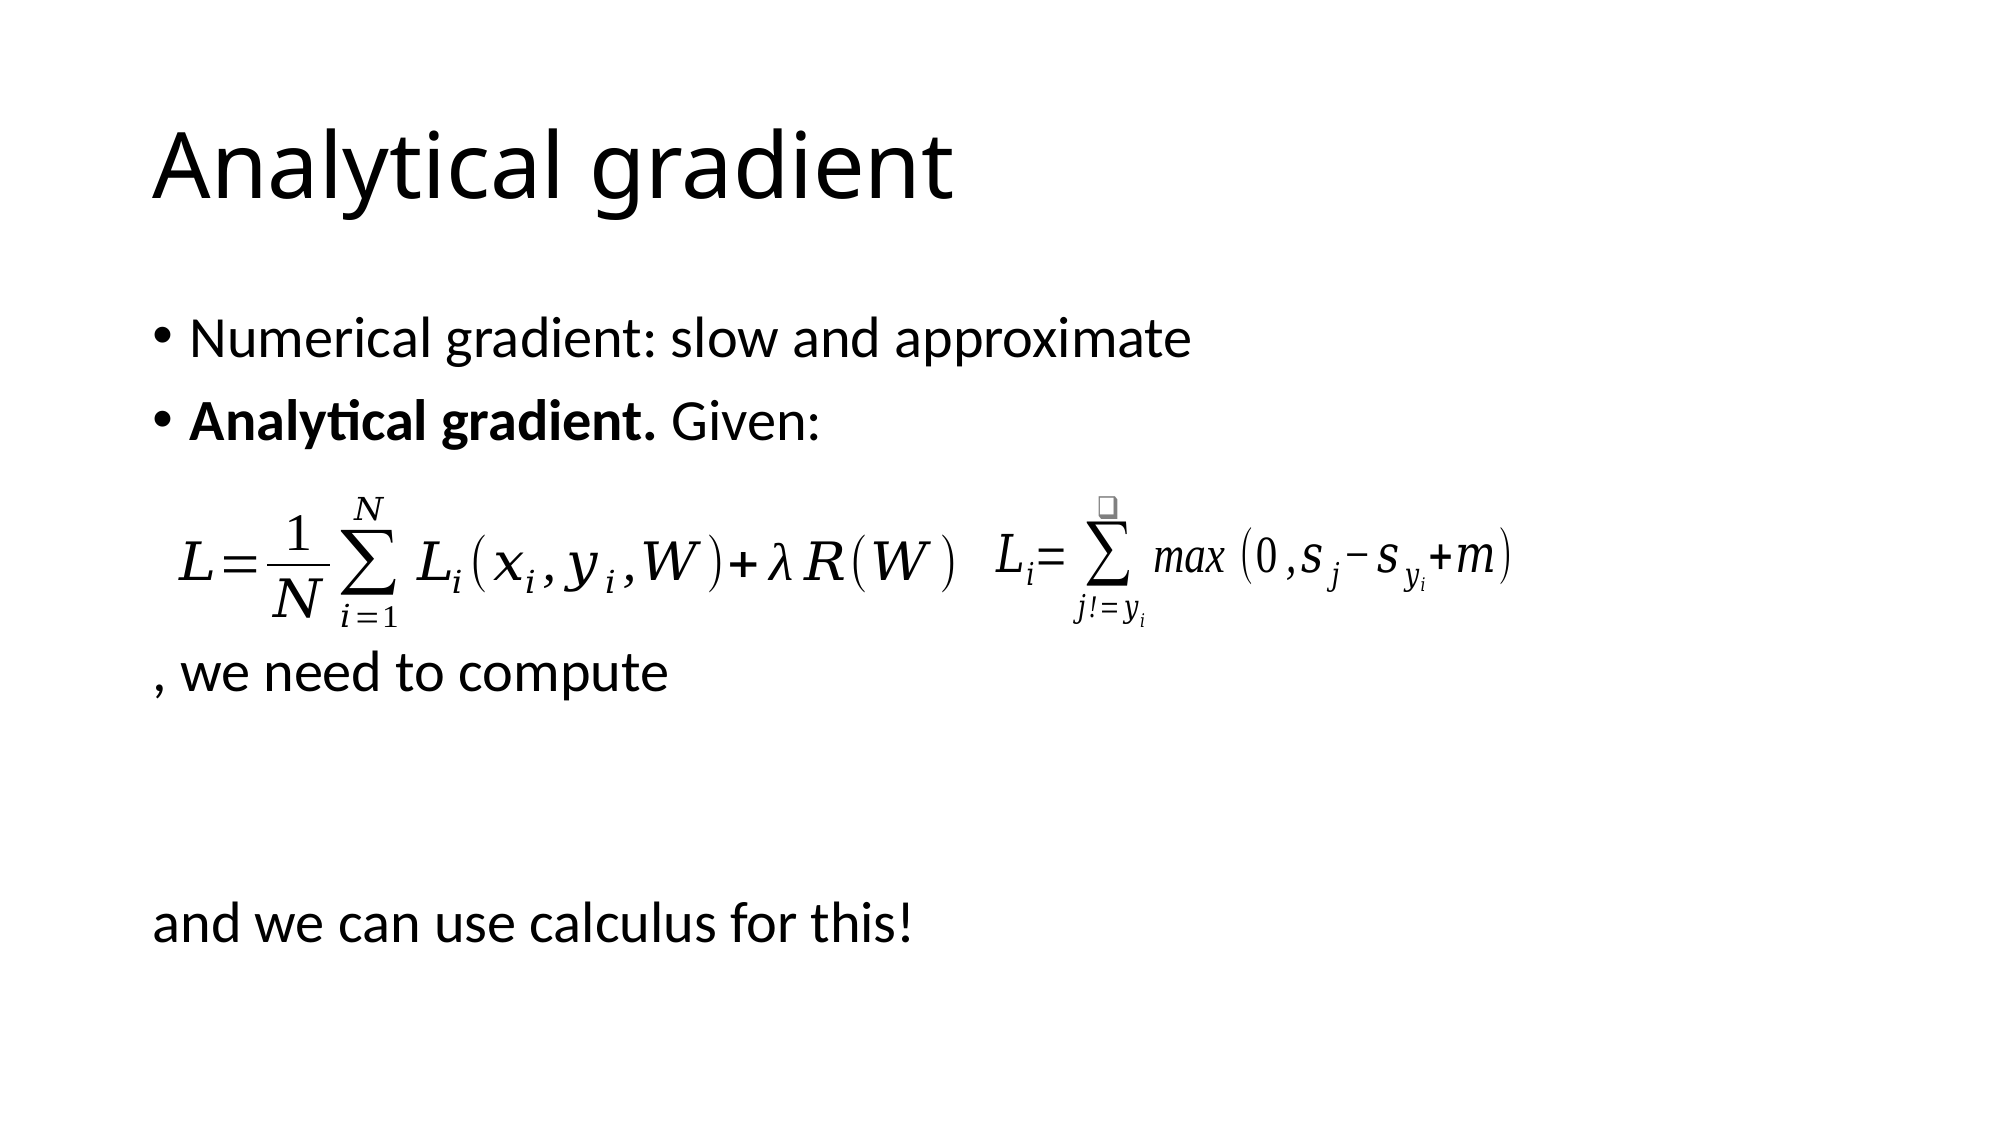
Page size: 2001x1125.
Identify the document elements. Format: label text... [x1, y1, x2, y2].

title Analytical gradient [137, 59, 1863, 278]
